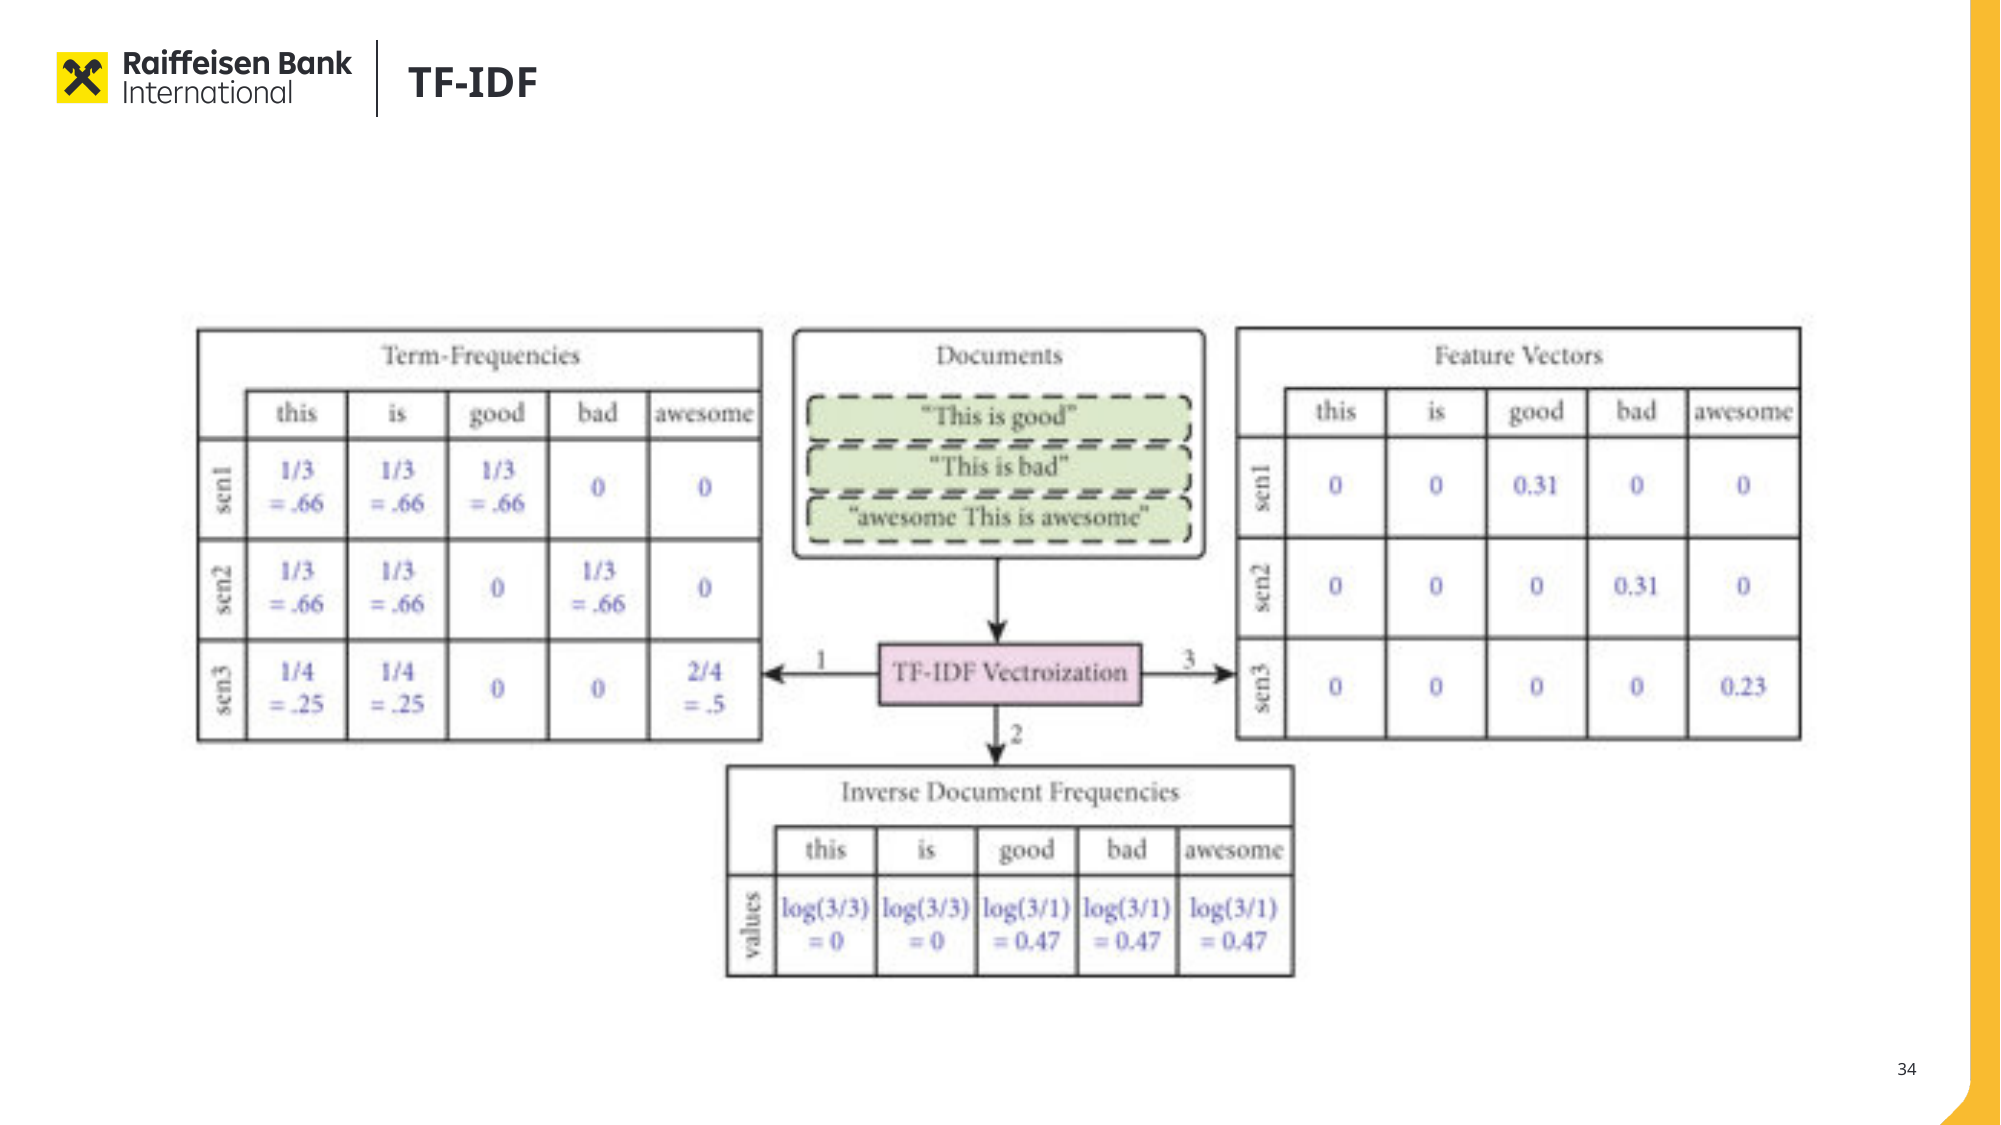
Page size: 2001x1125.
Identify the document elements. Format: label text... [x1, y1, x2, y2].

picture [1937, 0, 2000, 1125]
title TF-IDF [408, 36, 1953, 135]
picture [35, 30, 374, 125]
picture [136, 267, 1864, 1039]
